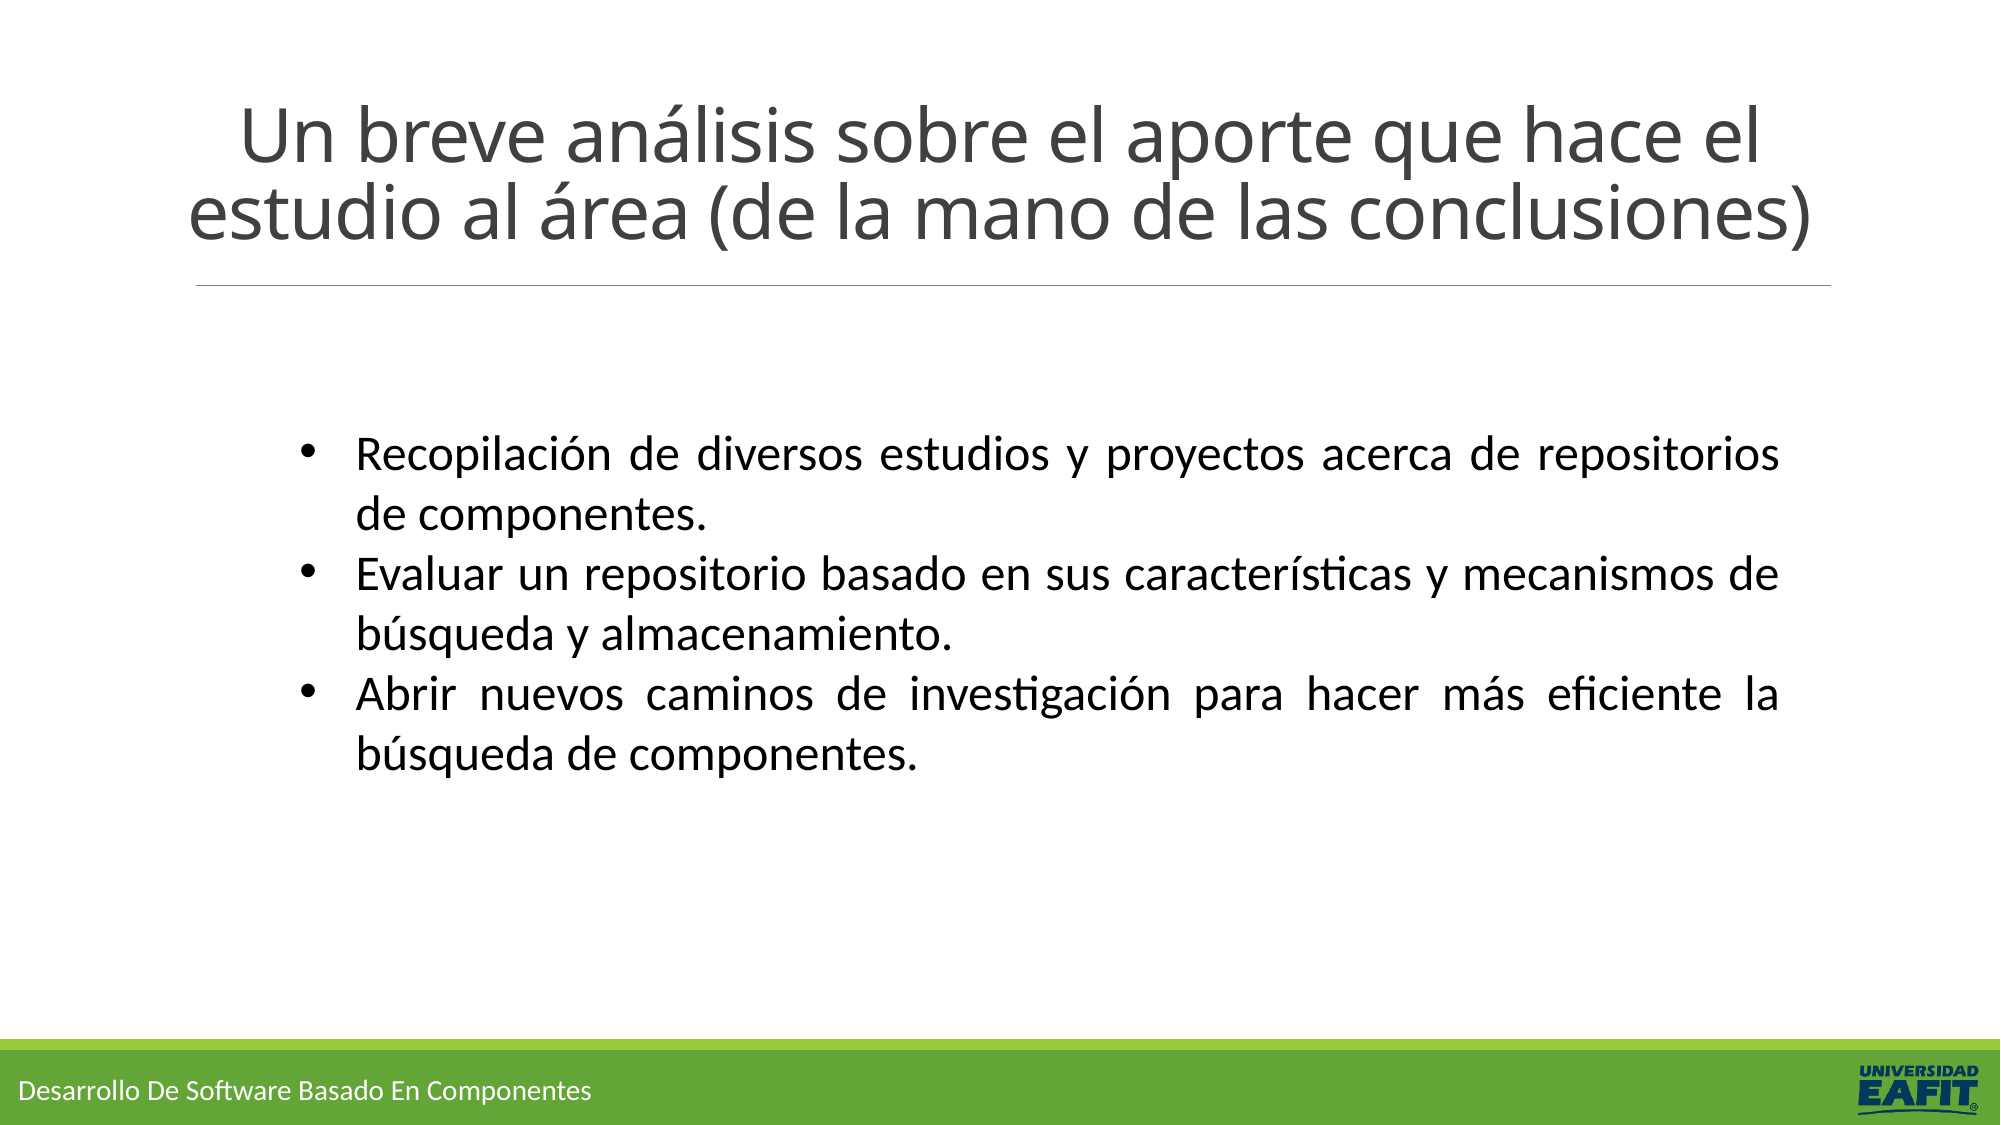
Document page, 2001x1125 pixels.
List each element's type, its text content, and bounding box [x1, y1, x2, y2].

text_box Desarrollo De Software Basado En Componentes [3, 1063, 608, 1114]
title Un breve análisis sobre el aporte que hace el estudio al área (de la mano de las conclusiones) [137, 44, 1863, 263]
picture [1851, 1063, 1984, 1117]
text_box Recopilación de diversos estudios y proyectos acerca de repositorios de componentes. Evaluar un repositorio basado en sus características y mecanismos de búsqueda y almacenamiento. Abrir nuevos caminos de investigación para hacer más eficiente la búsqueda de componentes. [284, 412, 1796, 893]
